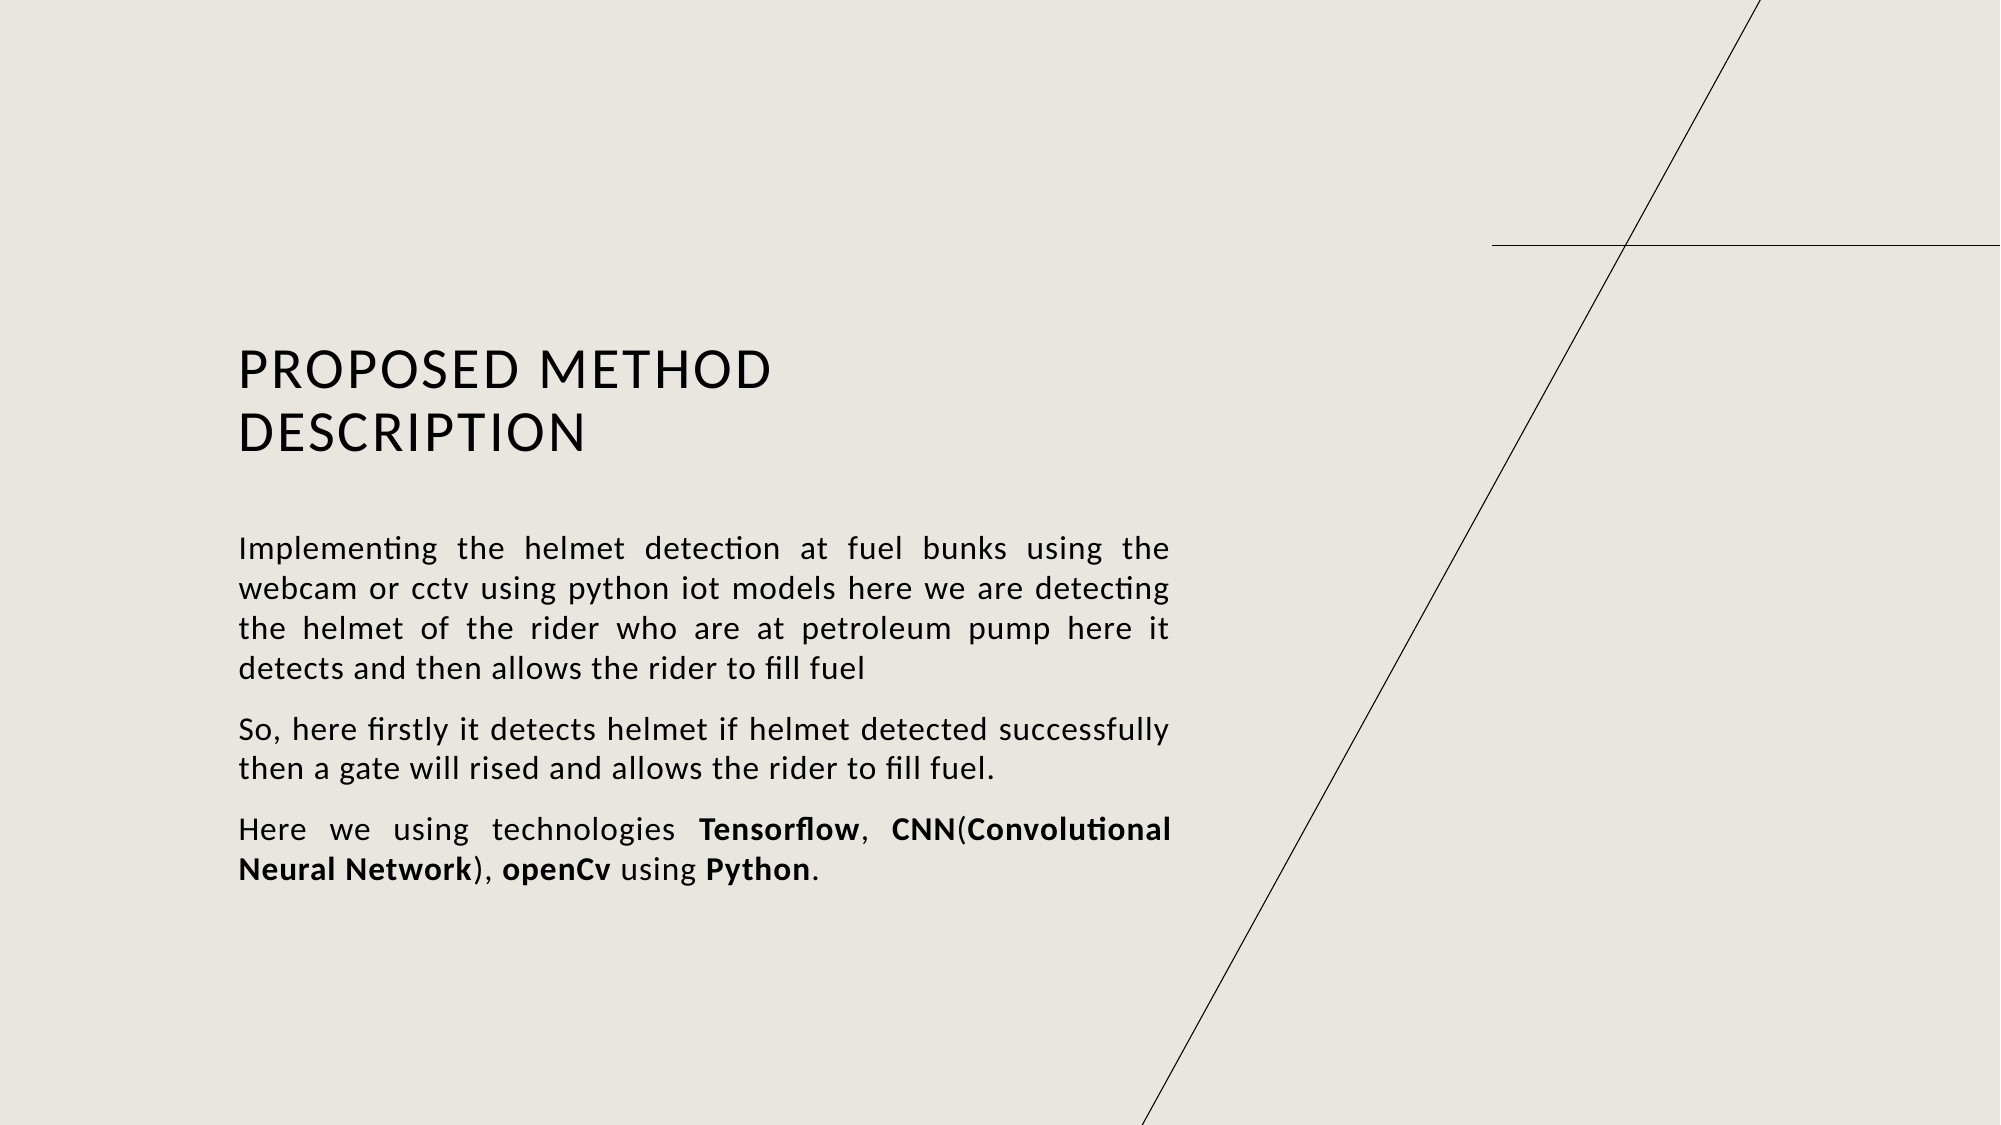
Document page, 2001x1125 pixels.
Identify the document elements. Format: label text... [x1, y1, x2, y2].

list Implementing the helmet detection at fuel bunks using the webcam or cctv using python iot models here we are detecting the helmet of the rider who are at petroleum pump here it detects and then allows the rider to fill fuel So, here firstly it detects helmet if helmet detected successfully then a gate will rised and allows the rider to fill fuel. Here we using technologies Tensorflow, CNN(Convolutional Neural Network), openCv using Python. [223, 518, 1188, 996]
title Proposed method description [223, 274, 1062, 472]
